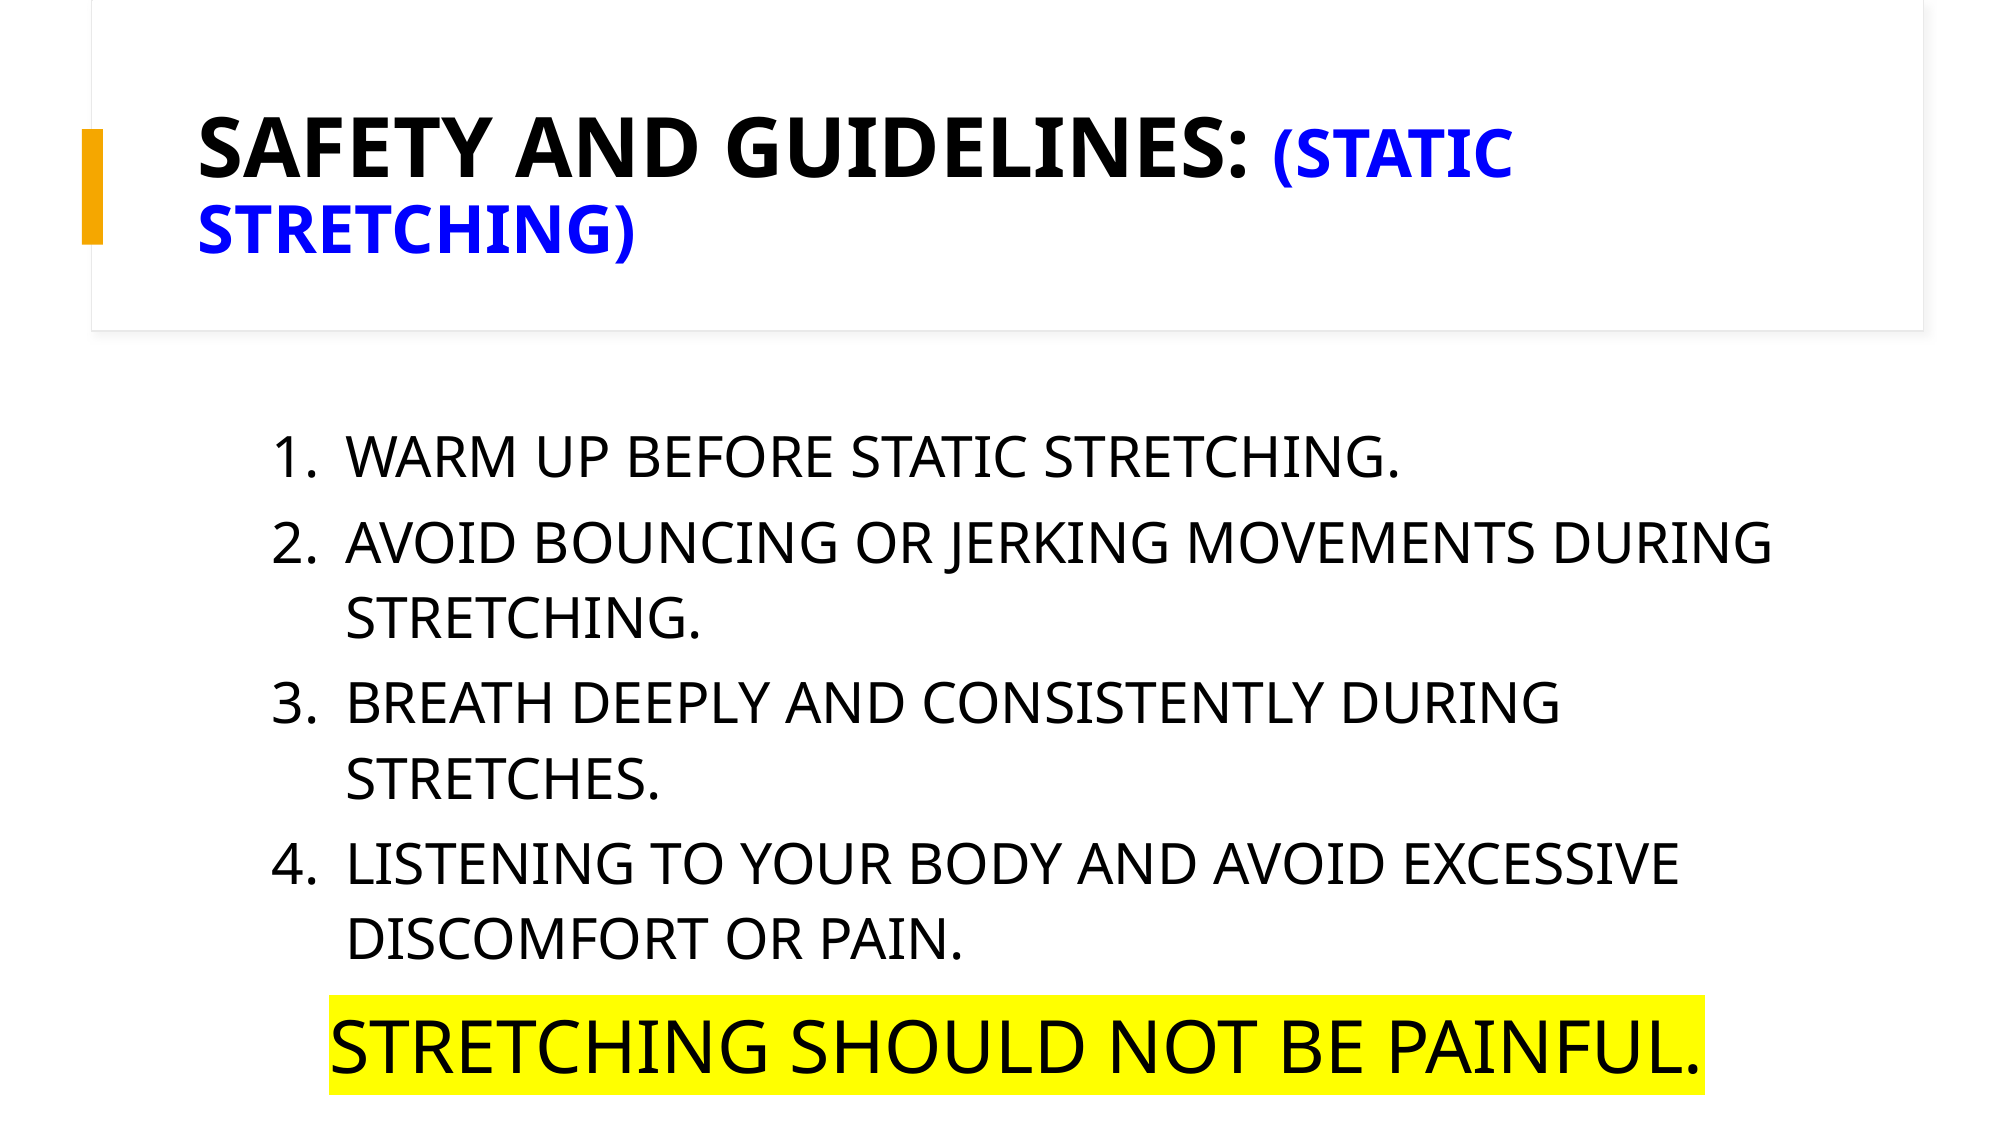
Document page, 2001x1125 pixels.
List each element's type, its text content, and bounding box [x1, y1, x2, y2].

title SAFETY AND GUIDELINES: (STATIC STRETCHING) [183, 90, 1851, 284]
list WARM UP BEFORE STATIC STRETCHING. AVOID BOUNCING OR JERKING MOVEMENTS DURING STRETCHING. BREATH DEEPLY AND CONSISTENTLY DURING STRETCHES. LISTENING TO YOUR BODY AND AVOID EXCESSIVE DISCOMFORT OR PAIN. STRETCHING SHOULD NOT BE PAINFUL. [183, 406, 1851, 1103]
